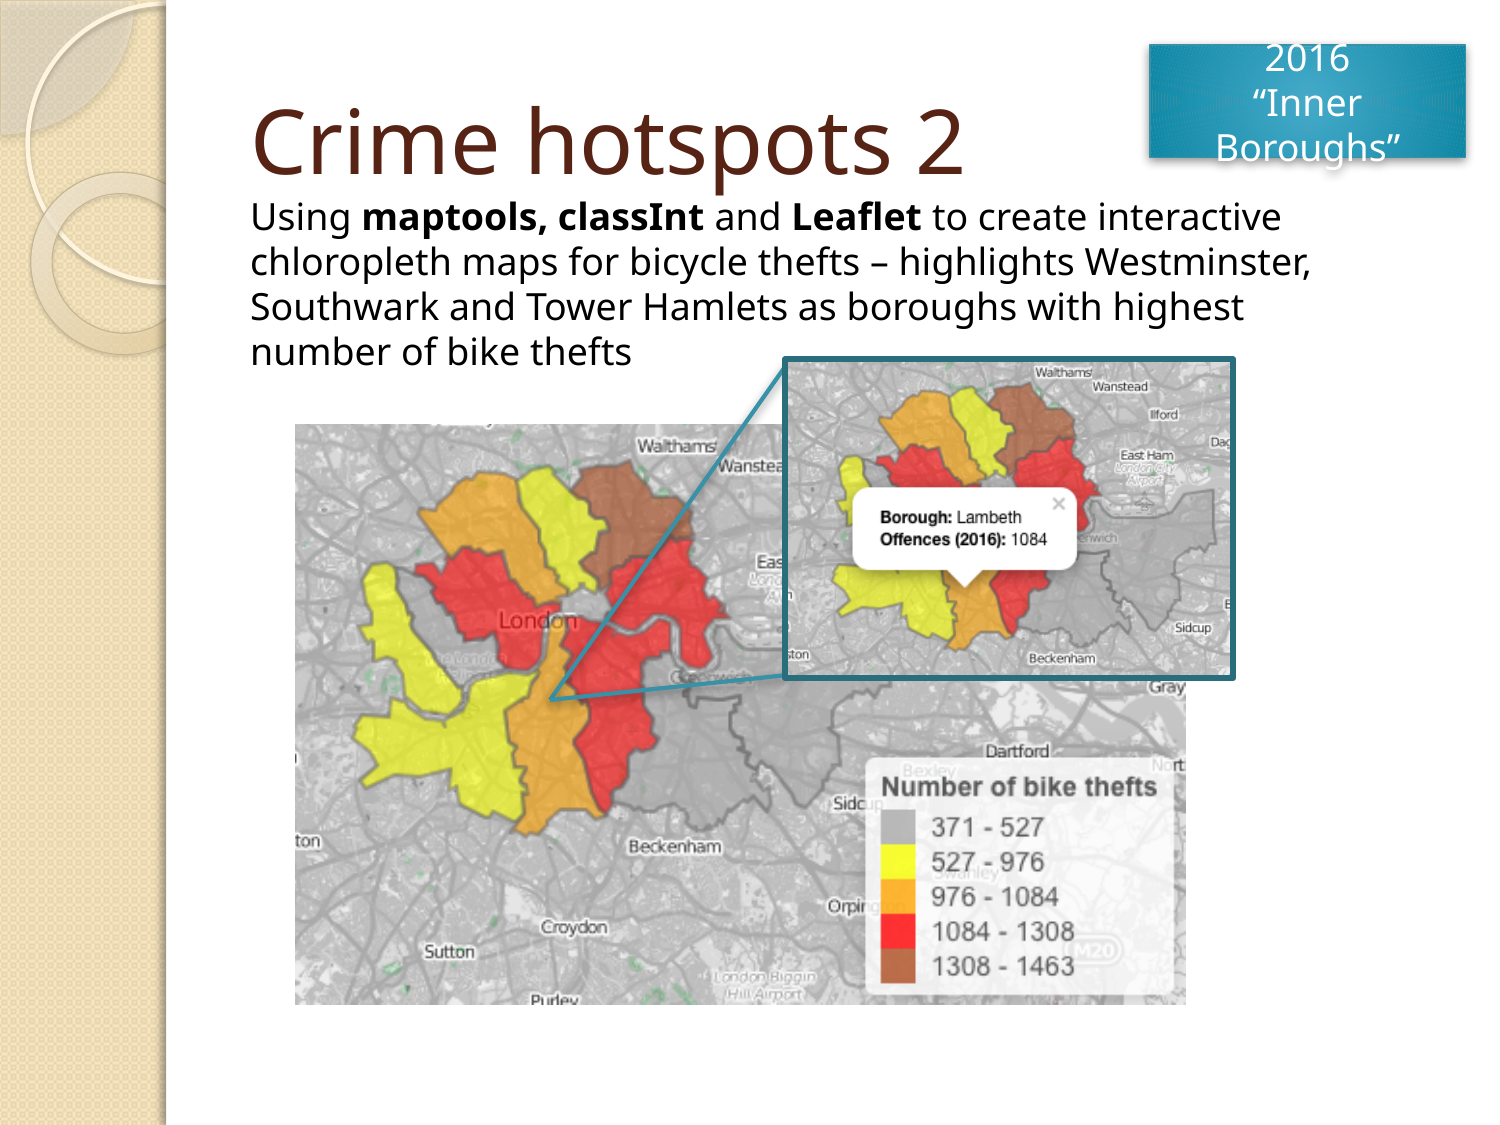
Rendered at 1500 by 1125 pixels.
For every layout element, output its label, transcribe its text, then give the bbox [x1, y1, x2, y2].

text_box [500, 411, 780, 651]
text_box 2016 “Inner Boroughs” [1149, 44, 1466, 158]
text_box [549, 674, 789, 701]
picture [787, 362, 1231, 676]
text_box Using maptools, classInt and Leaflet to create interactive chloropleth maps for bicycle thefts – highlights Westminster, Southwark and Tower Hamlets as boroughs with highest number of bike thefts [235, 185, 1375, 381]
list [287, 424, 1194, 1006]
title Crime hotspots 2 [235, 45, 1466, 233]
